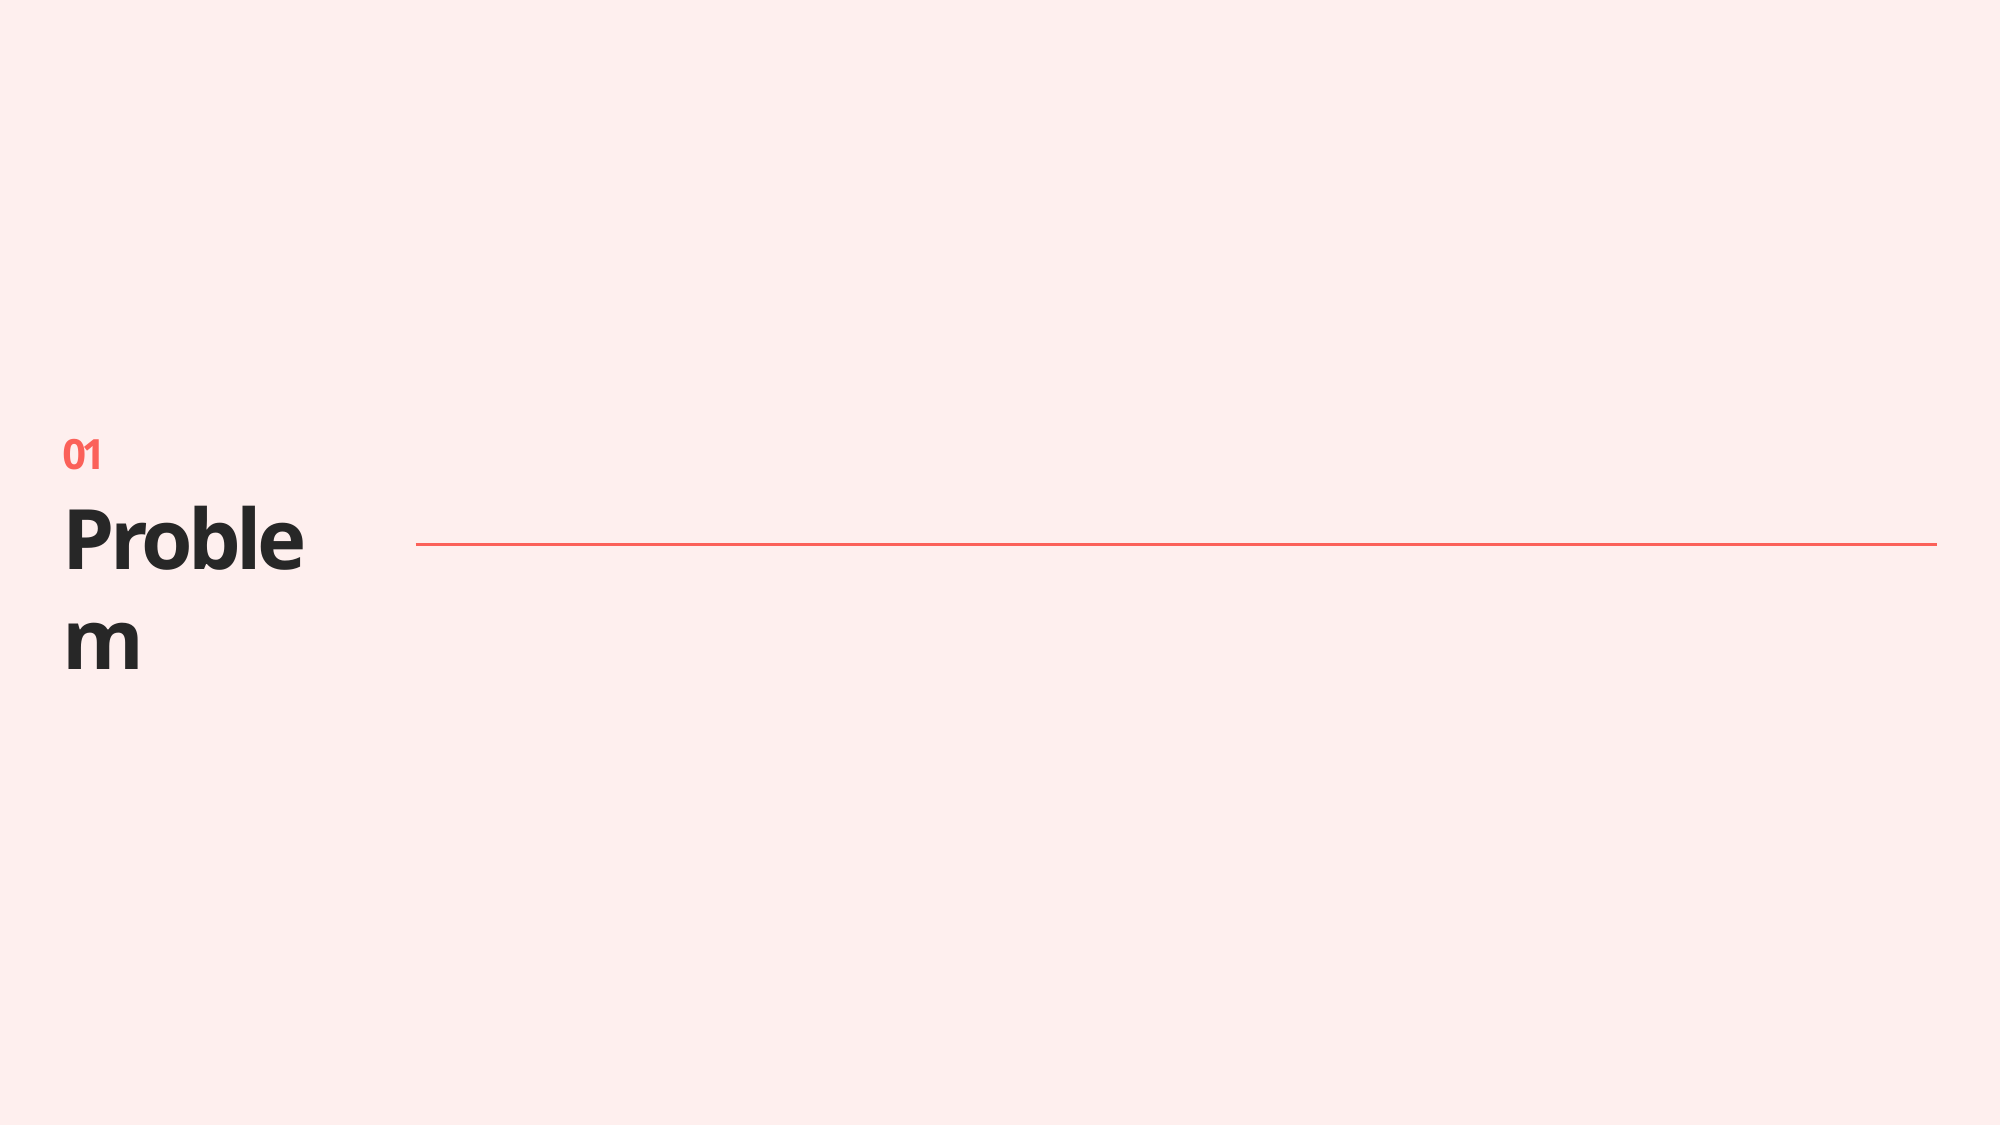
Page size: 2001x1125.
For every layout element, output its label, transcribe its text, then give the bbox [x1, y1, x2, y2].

title Problem [61, 485, 375, 687]
text_box 01 [61, 426, 107, 478]
